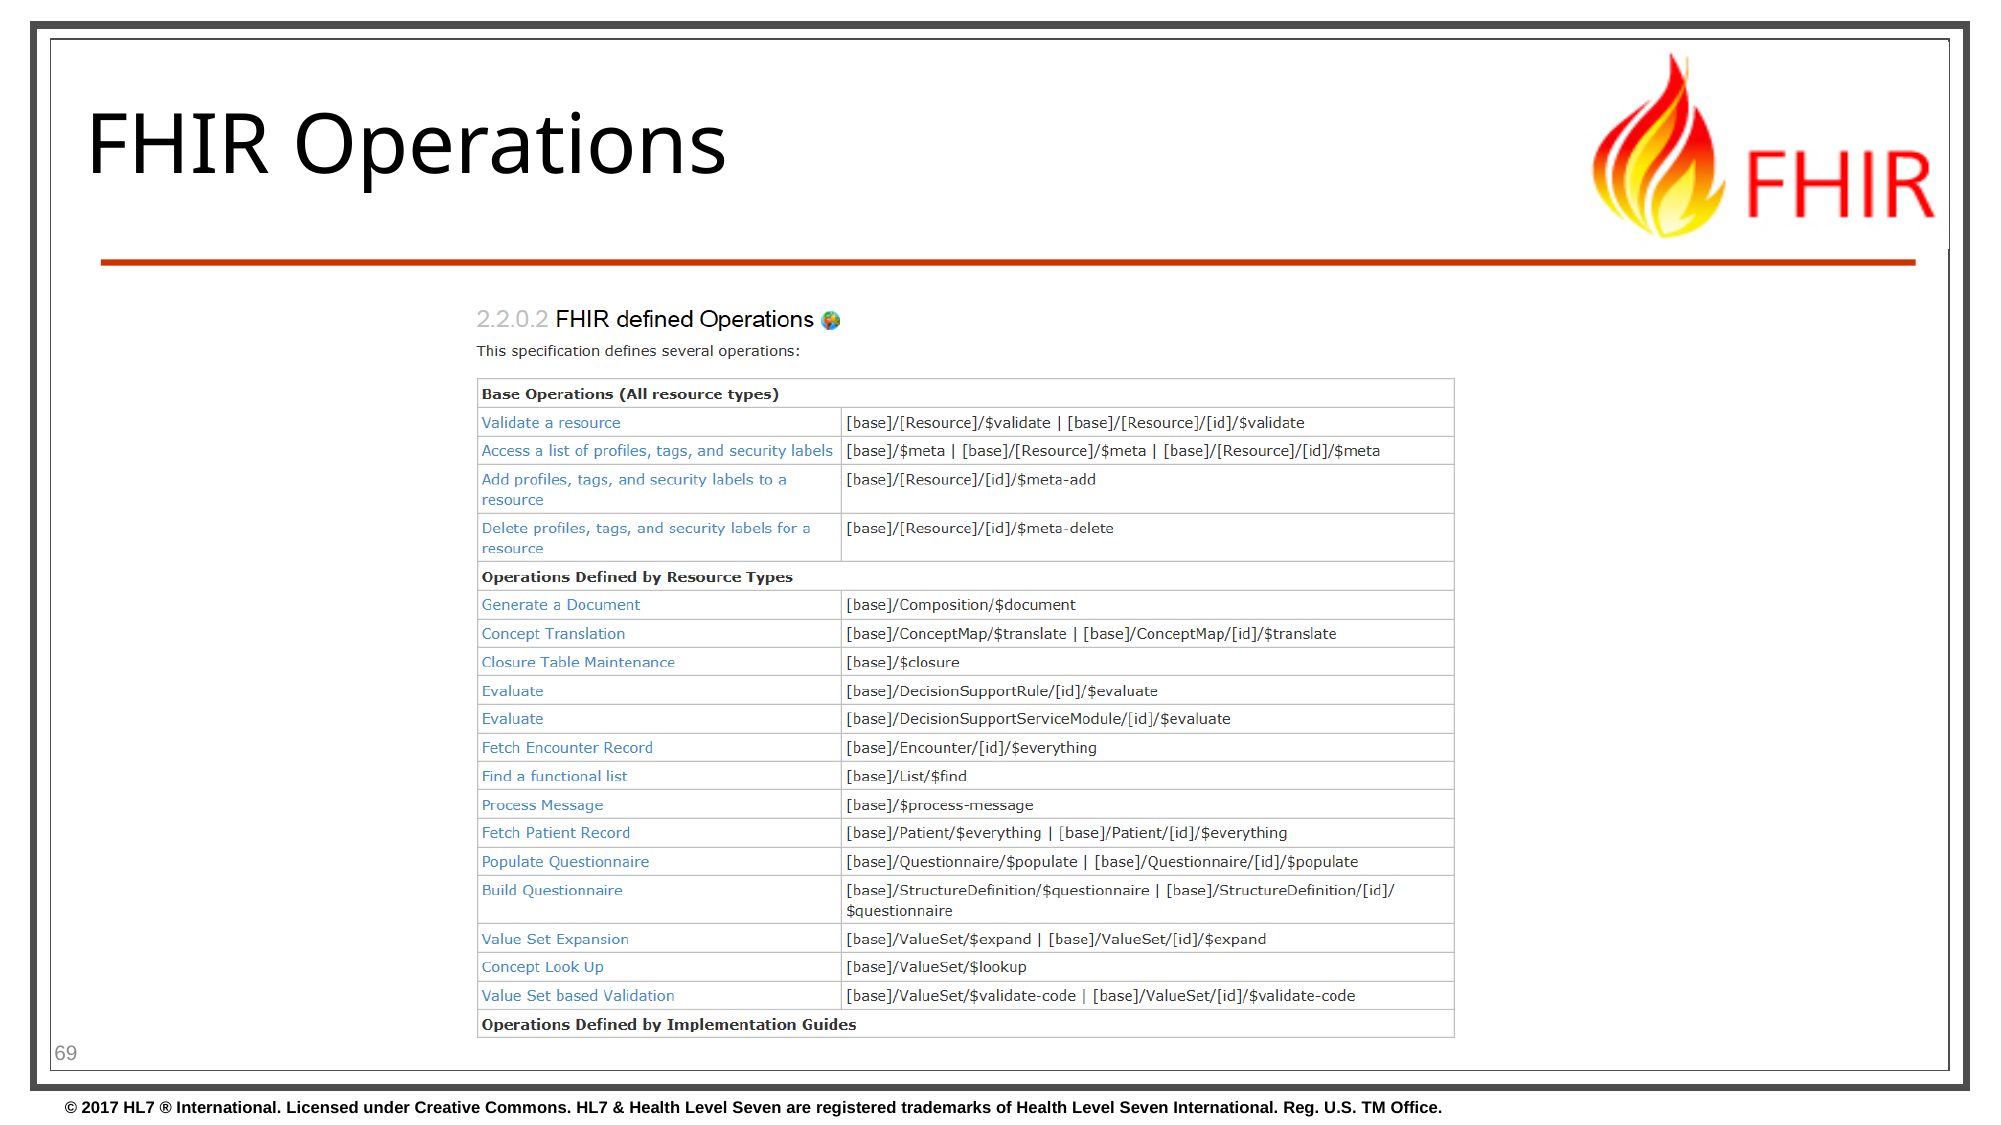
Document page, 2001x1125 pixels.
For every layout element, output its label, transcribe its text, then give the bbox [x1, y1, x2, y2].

slide_number 69 [39, 1034, 197, 1071]
picture [1578, 42, 1949, 249]
title FHIR Operations [70, 54, 1504, 244]
picture [468, 302, 1471, 1055]
